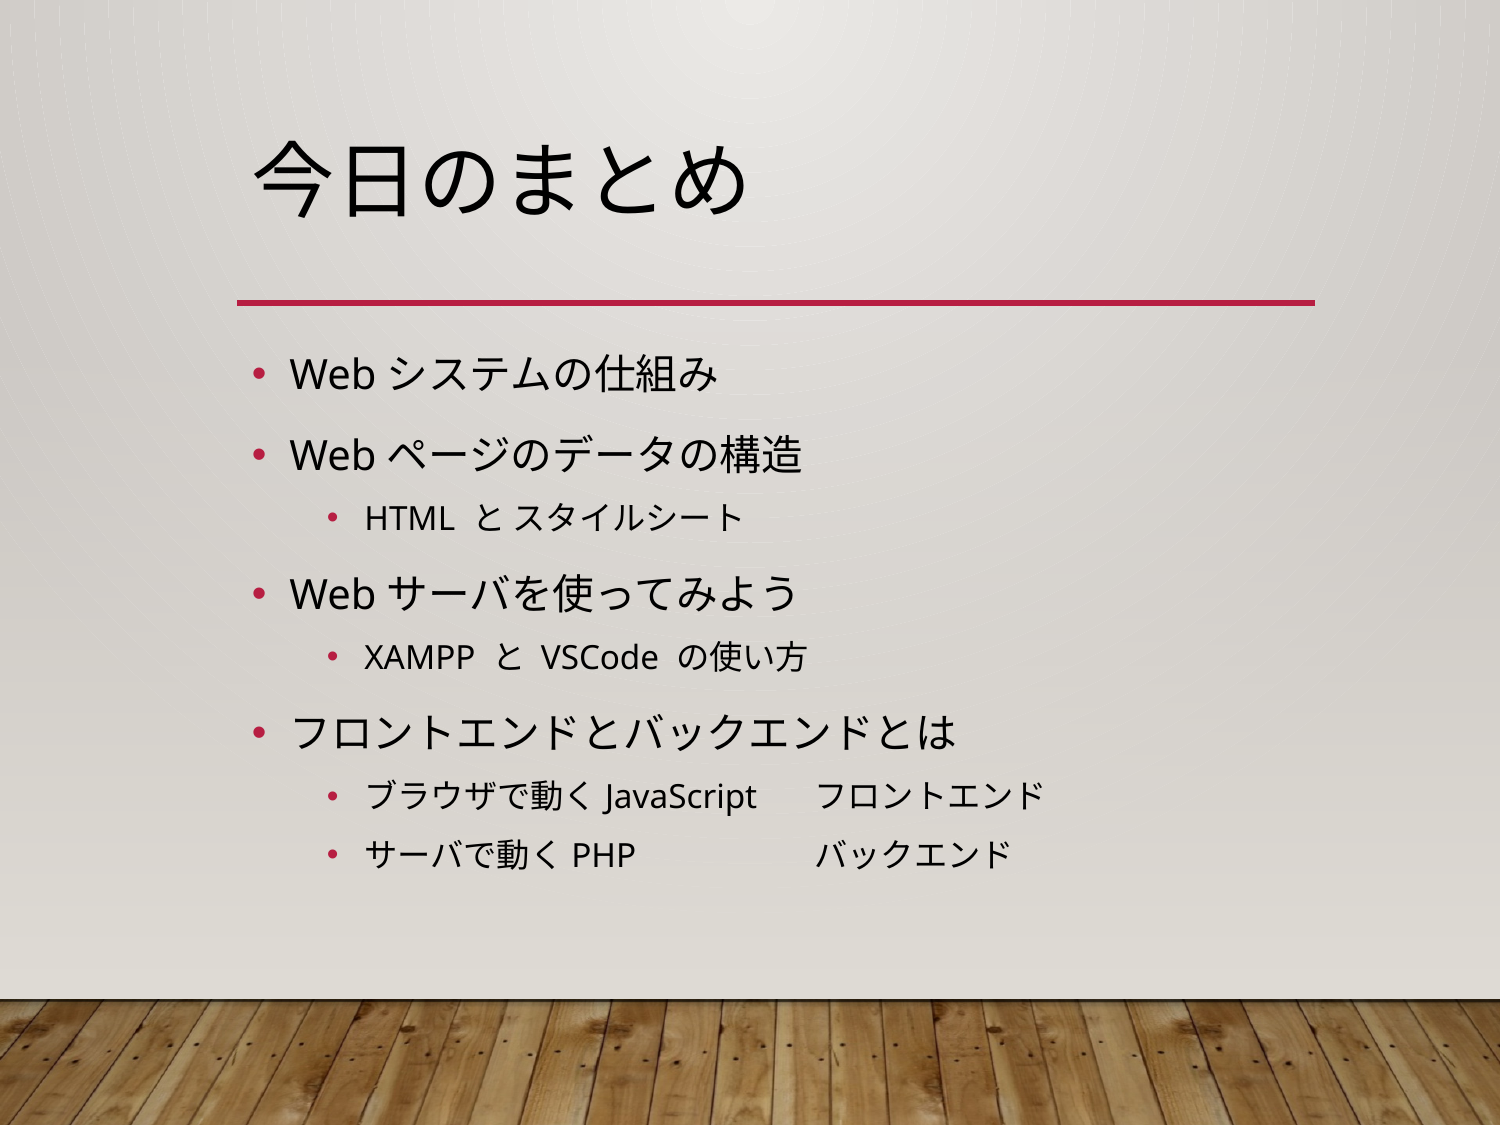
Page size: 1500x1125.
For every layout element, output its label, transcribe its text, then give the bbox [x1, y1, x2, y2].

list Webシステムの仕組み Webページのデータの構造 HTML と スタイルシート Webサーバを使ってみよう XAMPP と VSCode の使い方 フロントエンドとバックエンドとは ブラウザで動くJavaScript フロントエンド サーバで動くPHP バックエンド [236, 330, 1315, 897]
picture [0, 999, 1500, 1125]
title 今日のまとめ [236, 131, 1315, 305]
